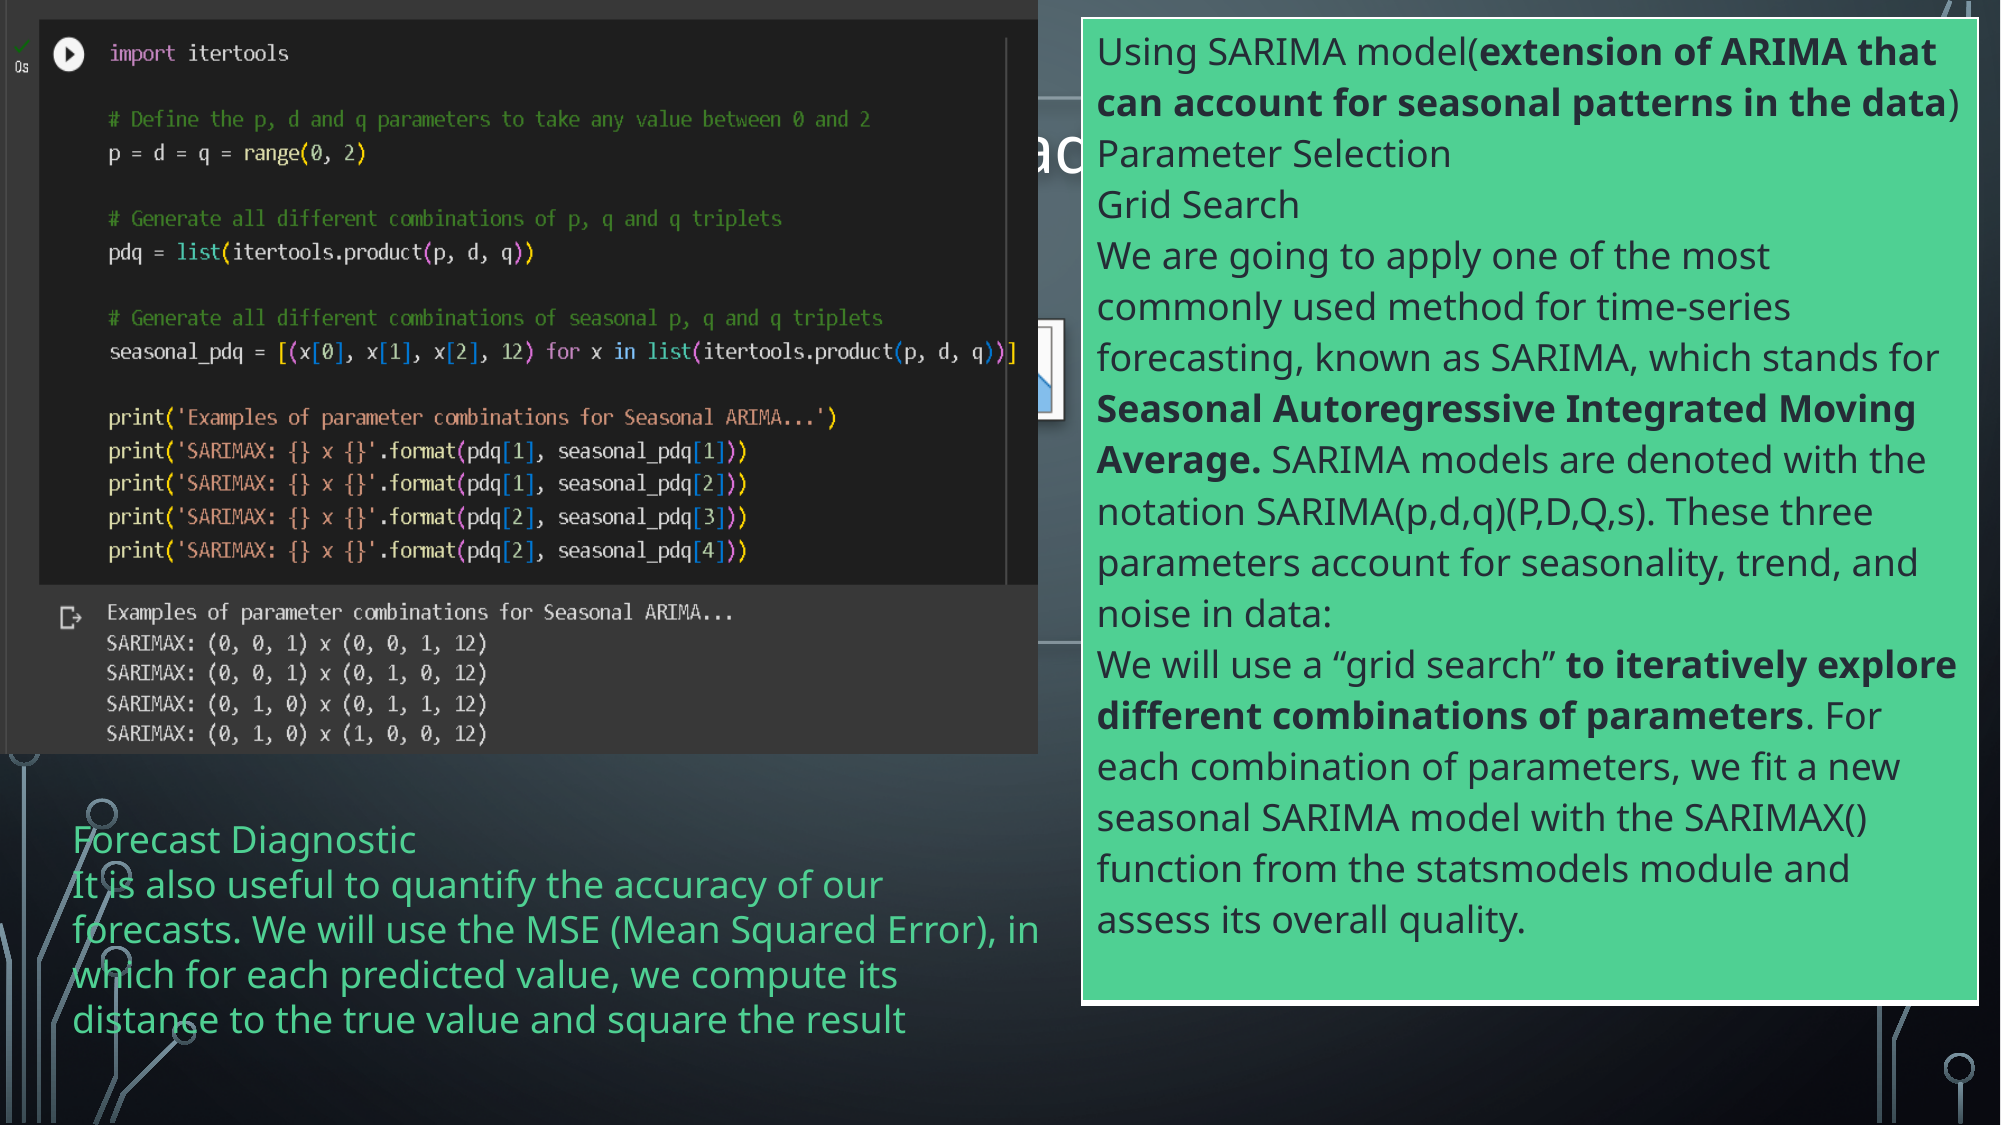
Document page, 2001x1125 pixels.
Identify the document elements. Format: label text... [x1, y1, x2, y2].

table_header Using SARIMA model(extension of ARIMA that can account for seasonal patterns in the data) Parameter Selection Grid Search We are going to apply one of the most commonly used method for time-series forecasting, known as SARIMA, which stands for Seasonal Autoregressive Integrated Moving Average. SARIMA models are denoted with the notation SARIMA(p,d,q)(P,D,Q,s). These three parameters account for seasonality, trend, and noise in data: We will use a “grid search” to iteratively explore different combinations of parameters. For each combination of parameters, we fit a new seasonal SARIMA model with the SARIMAX() function from the statsmodels module and assess its overall quality. [1083, 19, 1977, 1000]
text_box Forecast Diagnostic It is also useful to quantify the accuracy of our forecasts. We will use the MSE (Mean Squared Error), in which for each predicted value, we compute its distance to the true value and square the result [57, 808, 1059, 1049]
picture [0, 0, 1814, 754]
